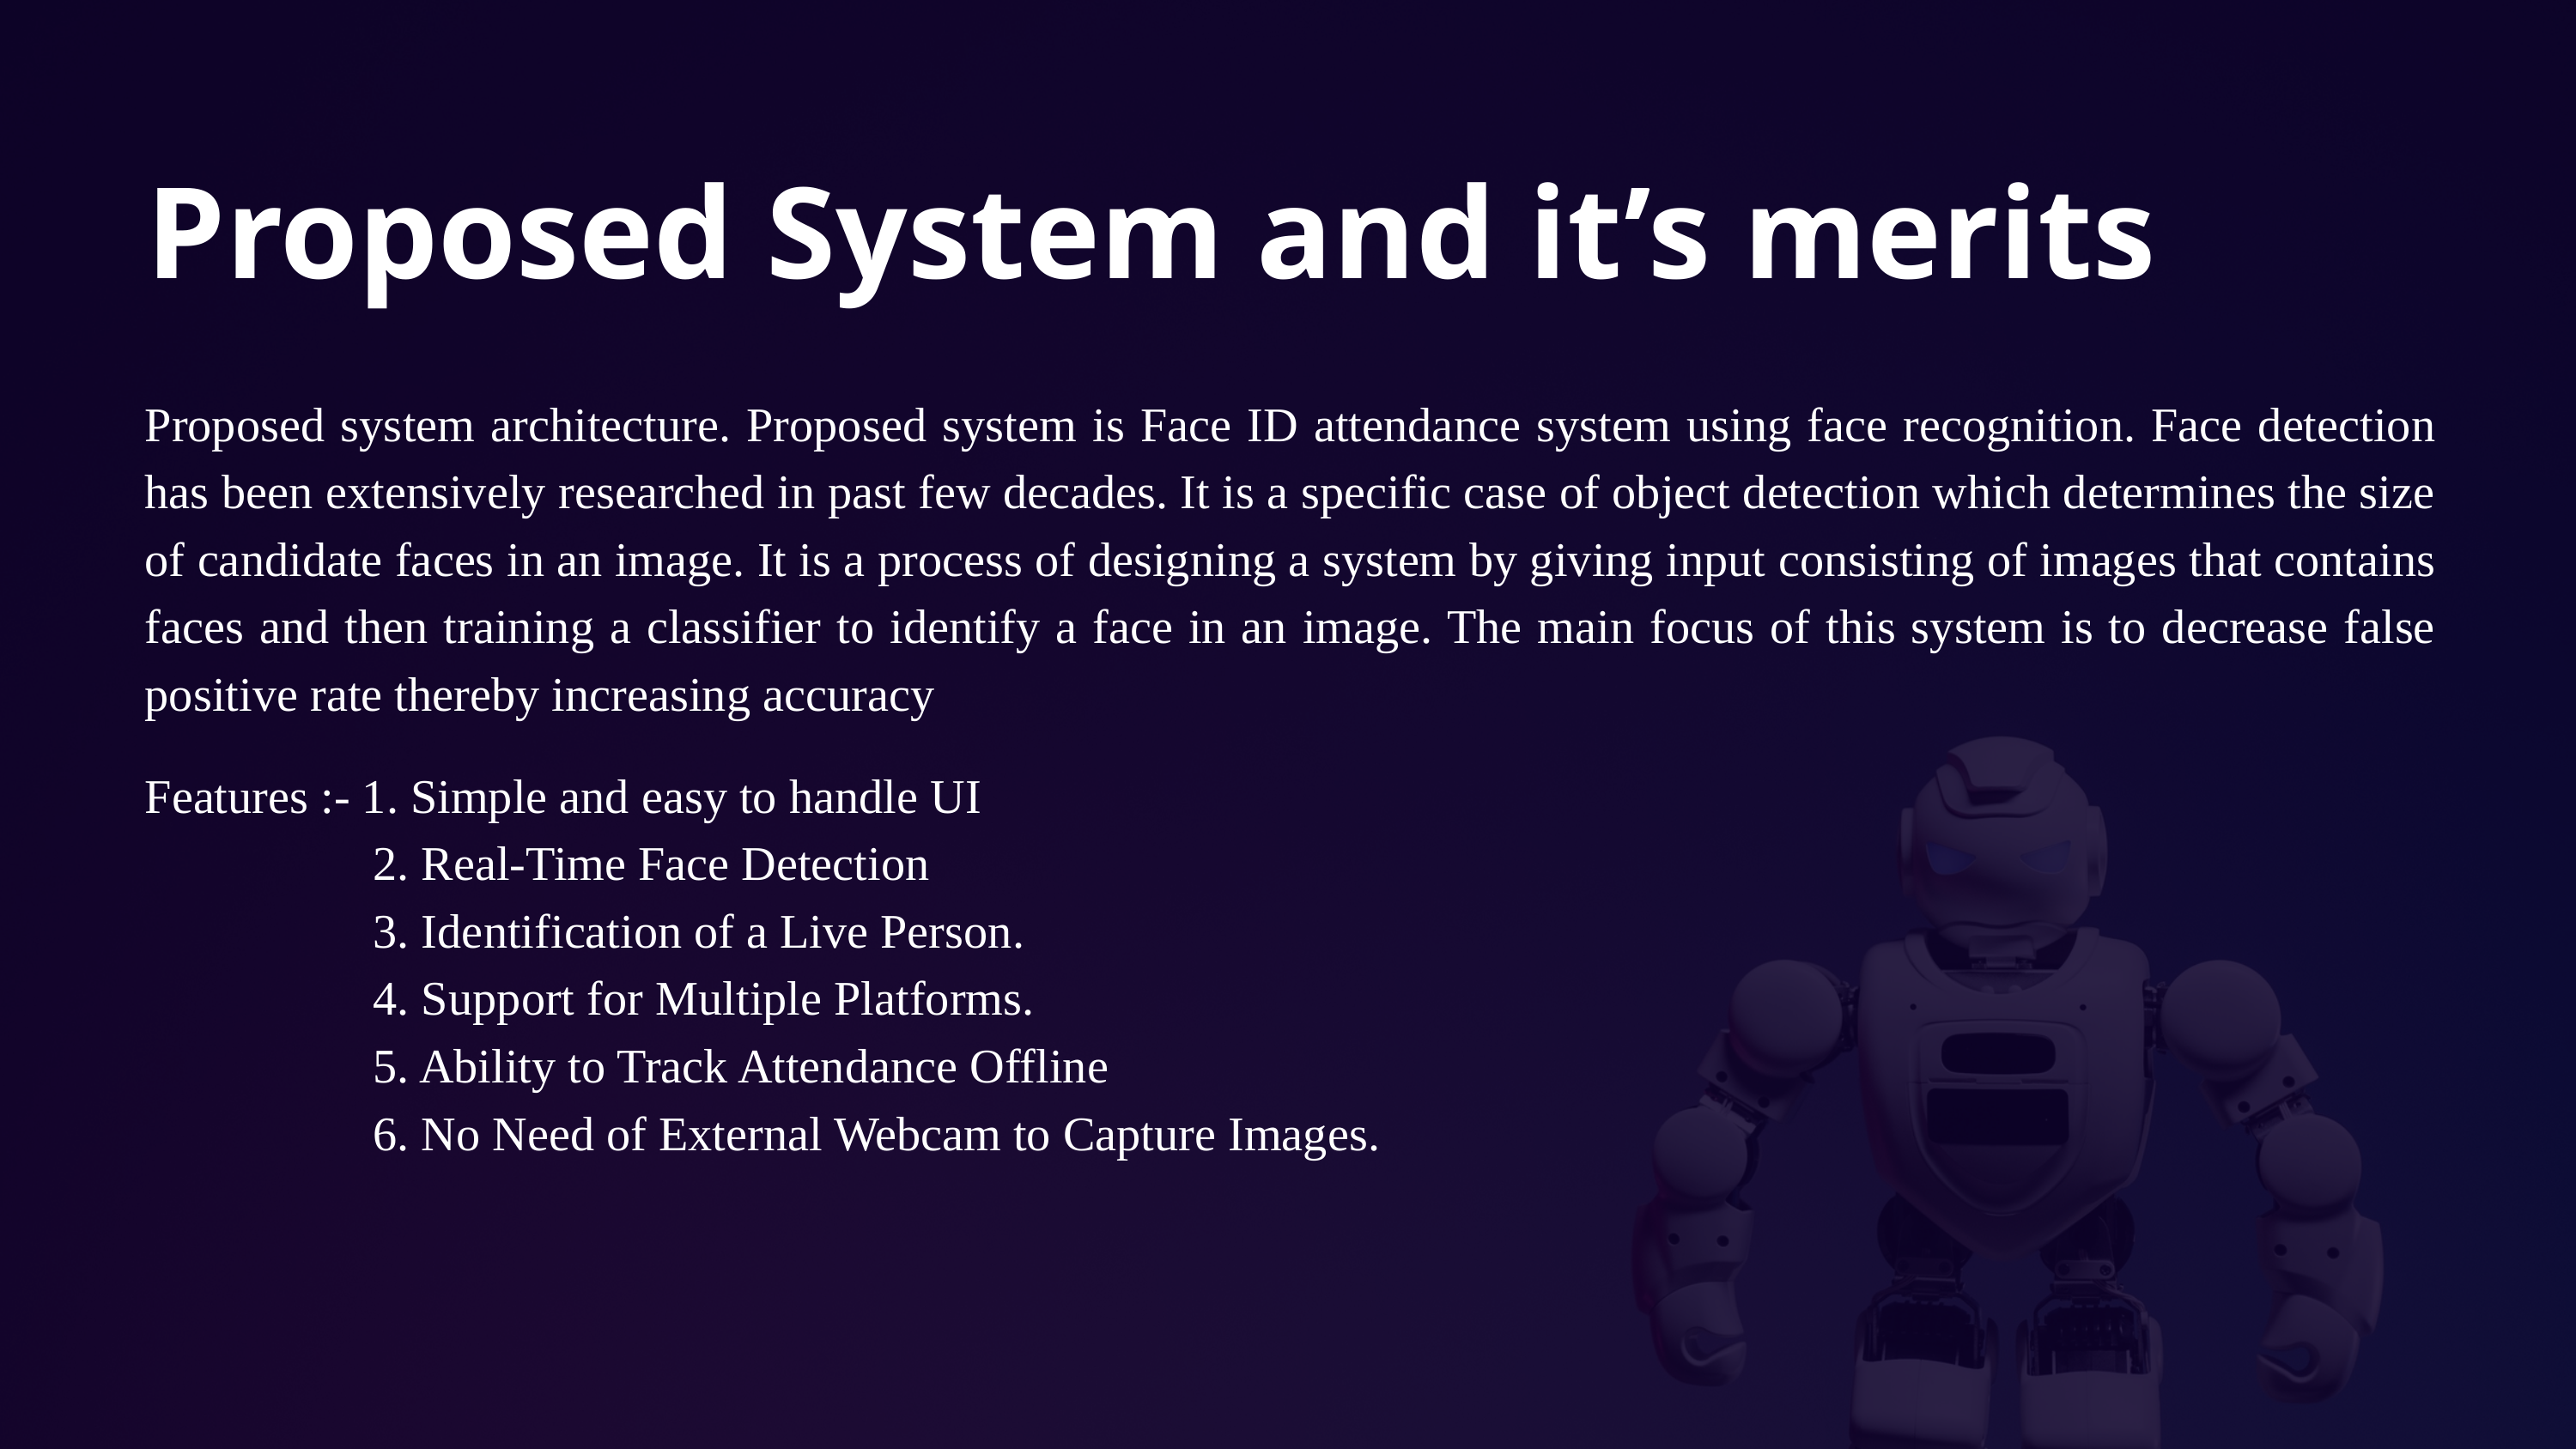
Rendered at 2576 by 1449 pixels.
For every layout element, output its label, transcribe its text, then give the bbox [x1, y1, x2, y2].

text_box [0, 0, 2576, 1449]
text_box Proposed System and it’s merits [144, 127, 2158, 304]
text_box Features :- 1. Simple and easy to handle UI 2. Real-Time Face Detection 3. Identification of a Live Person. 4. Support for Multiple Platforms. 5. Ability to Track Attendance Offline 6. No Need of External Webcam to Capture Images. [144, 755, 2036, 1228]
text_box Proposed system architecture. Proposed system is Face ID attendance system using face recognition. Face detection has been extensively researched in past few decades. It is a specific case of object detection which determines the size of candidate faces in an image. It is a process of designing a system by giving input consisting of images that contains faces and then training a classifier to identify a face in an image. The main focus of this system is to decrease false positive rate thereby increasing accuracy [144, 383, 2439, 721]
